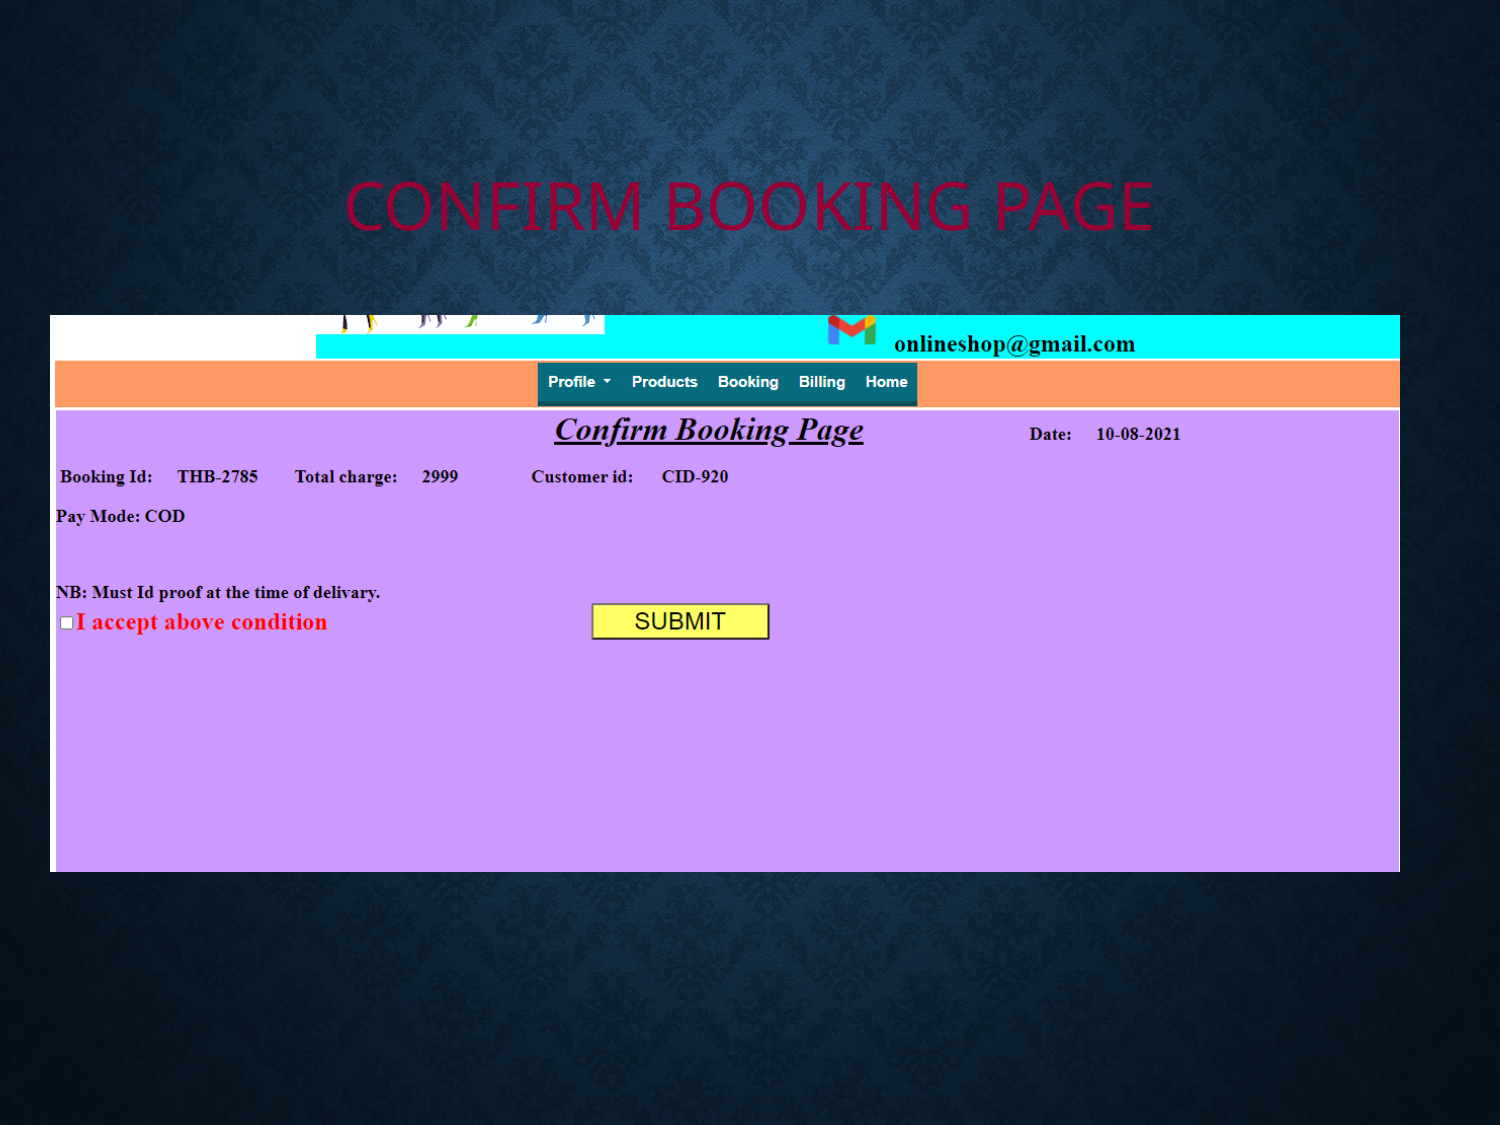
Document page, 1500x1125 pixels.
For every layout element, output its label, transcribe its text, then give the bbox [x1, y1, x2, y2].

picture [49, 314, 1401, 872]
title Confirm booking page [112, 99, 1387, 314]
